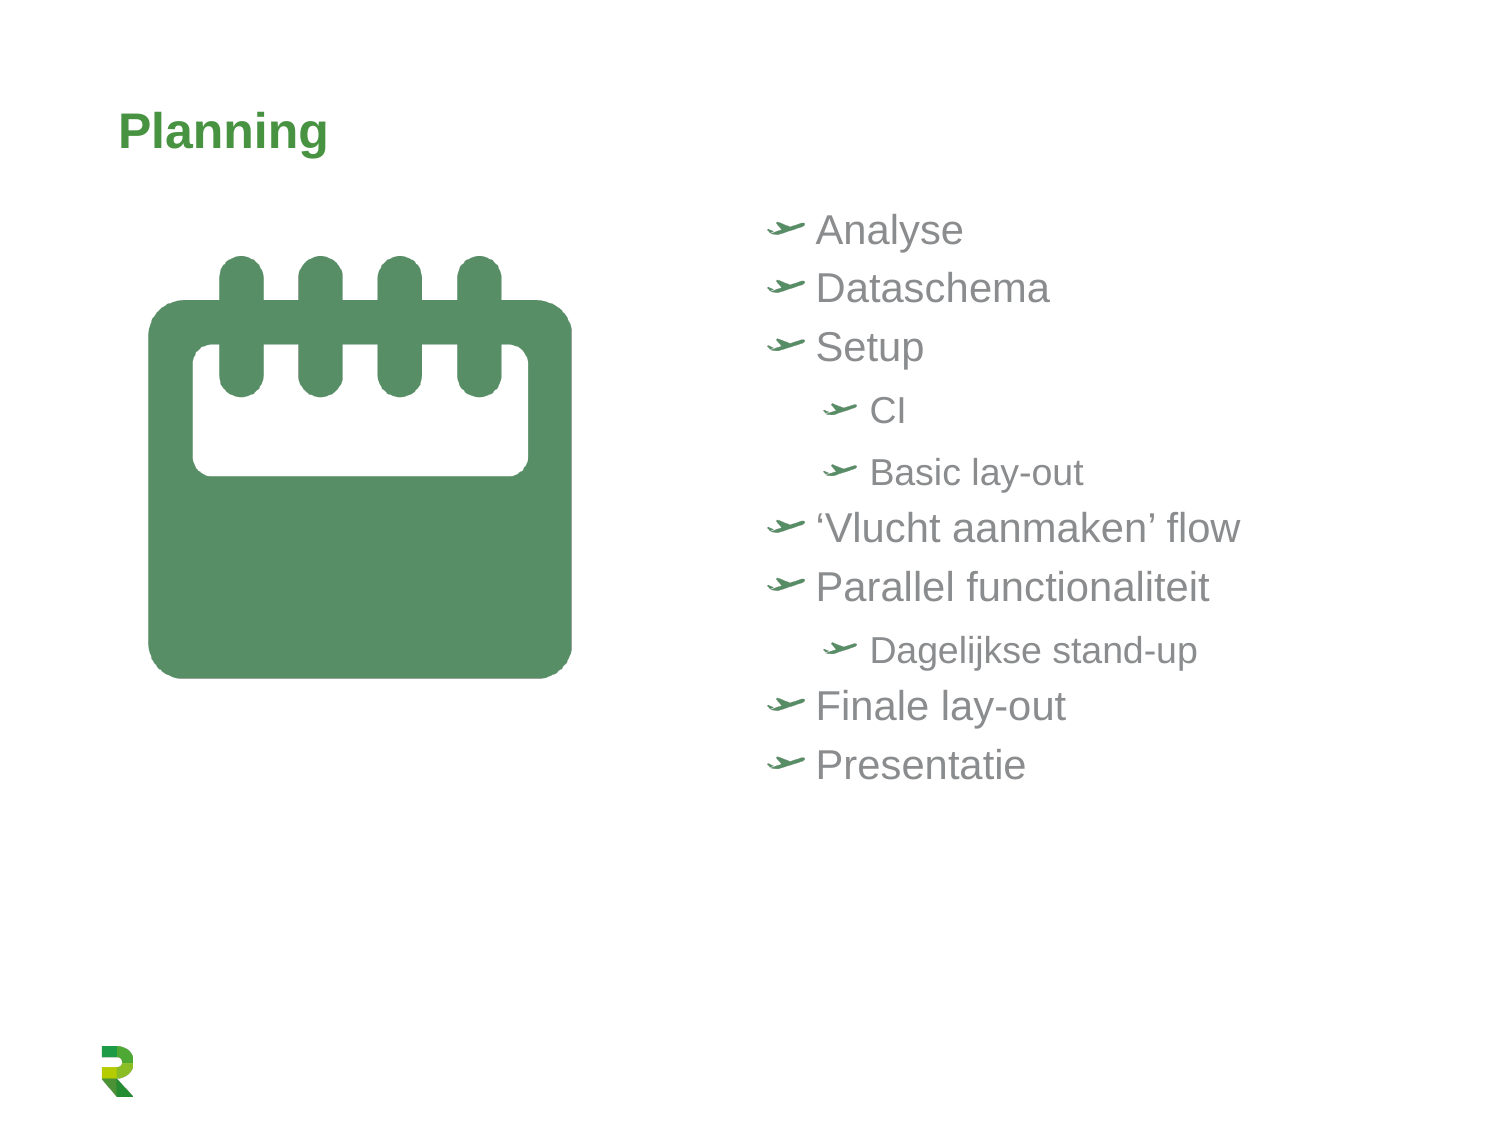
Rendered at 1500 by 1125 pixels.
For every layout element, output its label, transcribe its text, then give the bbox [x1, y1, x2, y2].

picture [823, 453, 857, 487]
picture [767, 209, 805, 247]
title Planning [103, 59, 1397, 197]
picture [767, 267, 805, 305]
picture [767, 507, 805, 545]
picture [823, 392, 857, 426]
list Analyse Dataschema Setup CI Basic lay-out ‘Vlucht aanmaken’ flow Parallel functionaliteit Dagelijkse stand-up Finale lay-out Presentatie [752, 195, 1403, 1023]
picture [823, 631, 857, 665]
picture [767, 565, 805, 603]
picture [767, 744, 805, 781]
picture [147, 255, 572, 680]
picture [767, 326, 805, 363]
picture [767, 685, 805, 723]
